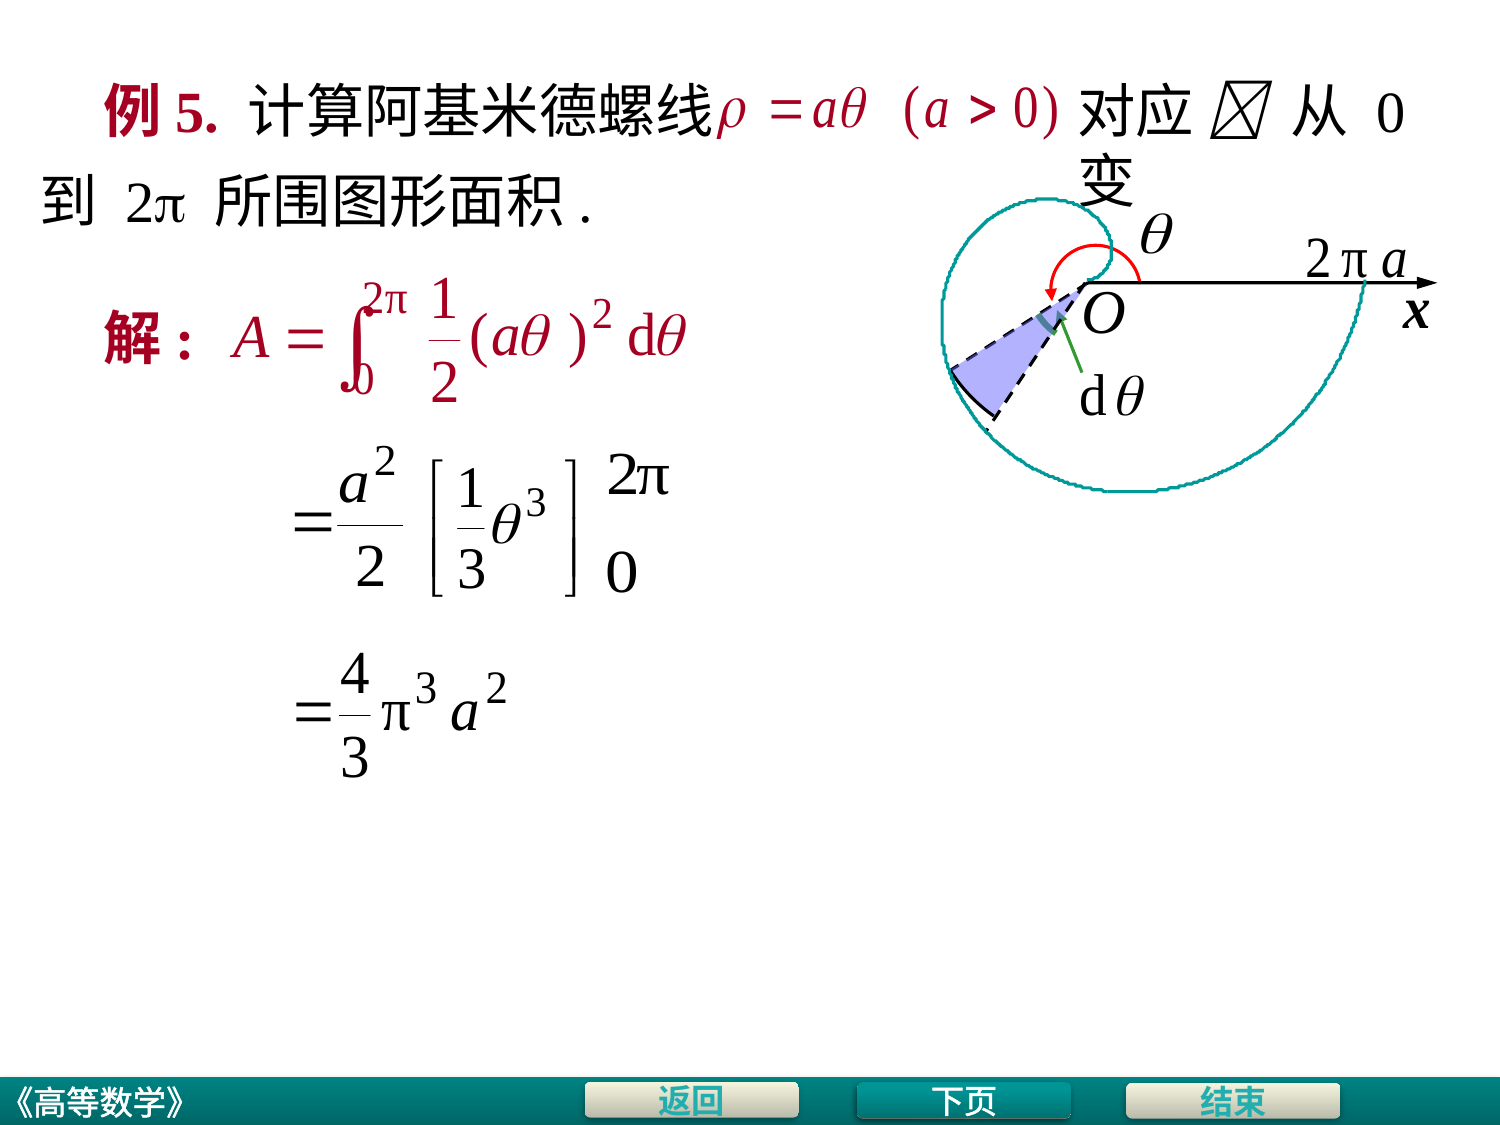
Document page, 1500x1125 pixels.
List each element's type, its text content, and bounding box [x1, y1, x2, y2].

text_box 对应  从 0 变 [1062, 66, 1463, 221]
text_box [285, 436, 407, 592]
text_box 到 2 所围图形面积. [24, 156, 875, 241]
title 例5. 计算阿基米德螺线 [88, 66, 801, 155]
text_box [287, 642, 511, 783]
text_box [423, 454, 589, 601]
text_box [941, 198, 1438, 492]
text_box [224, 272, 430, 409]
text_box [711, 80, 1064, 146]
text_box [424, 267, 694, 408]
text_box 解: [88, 293, 219, 379]
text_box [602, 447, 671, 598]
text_box 下页 [857, 1082, 1072, 1118]
